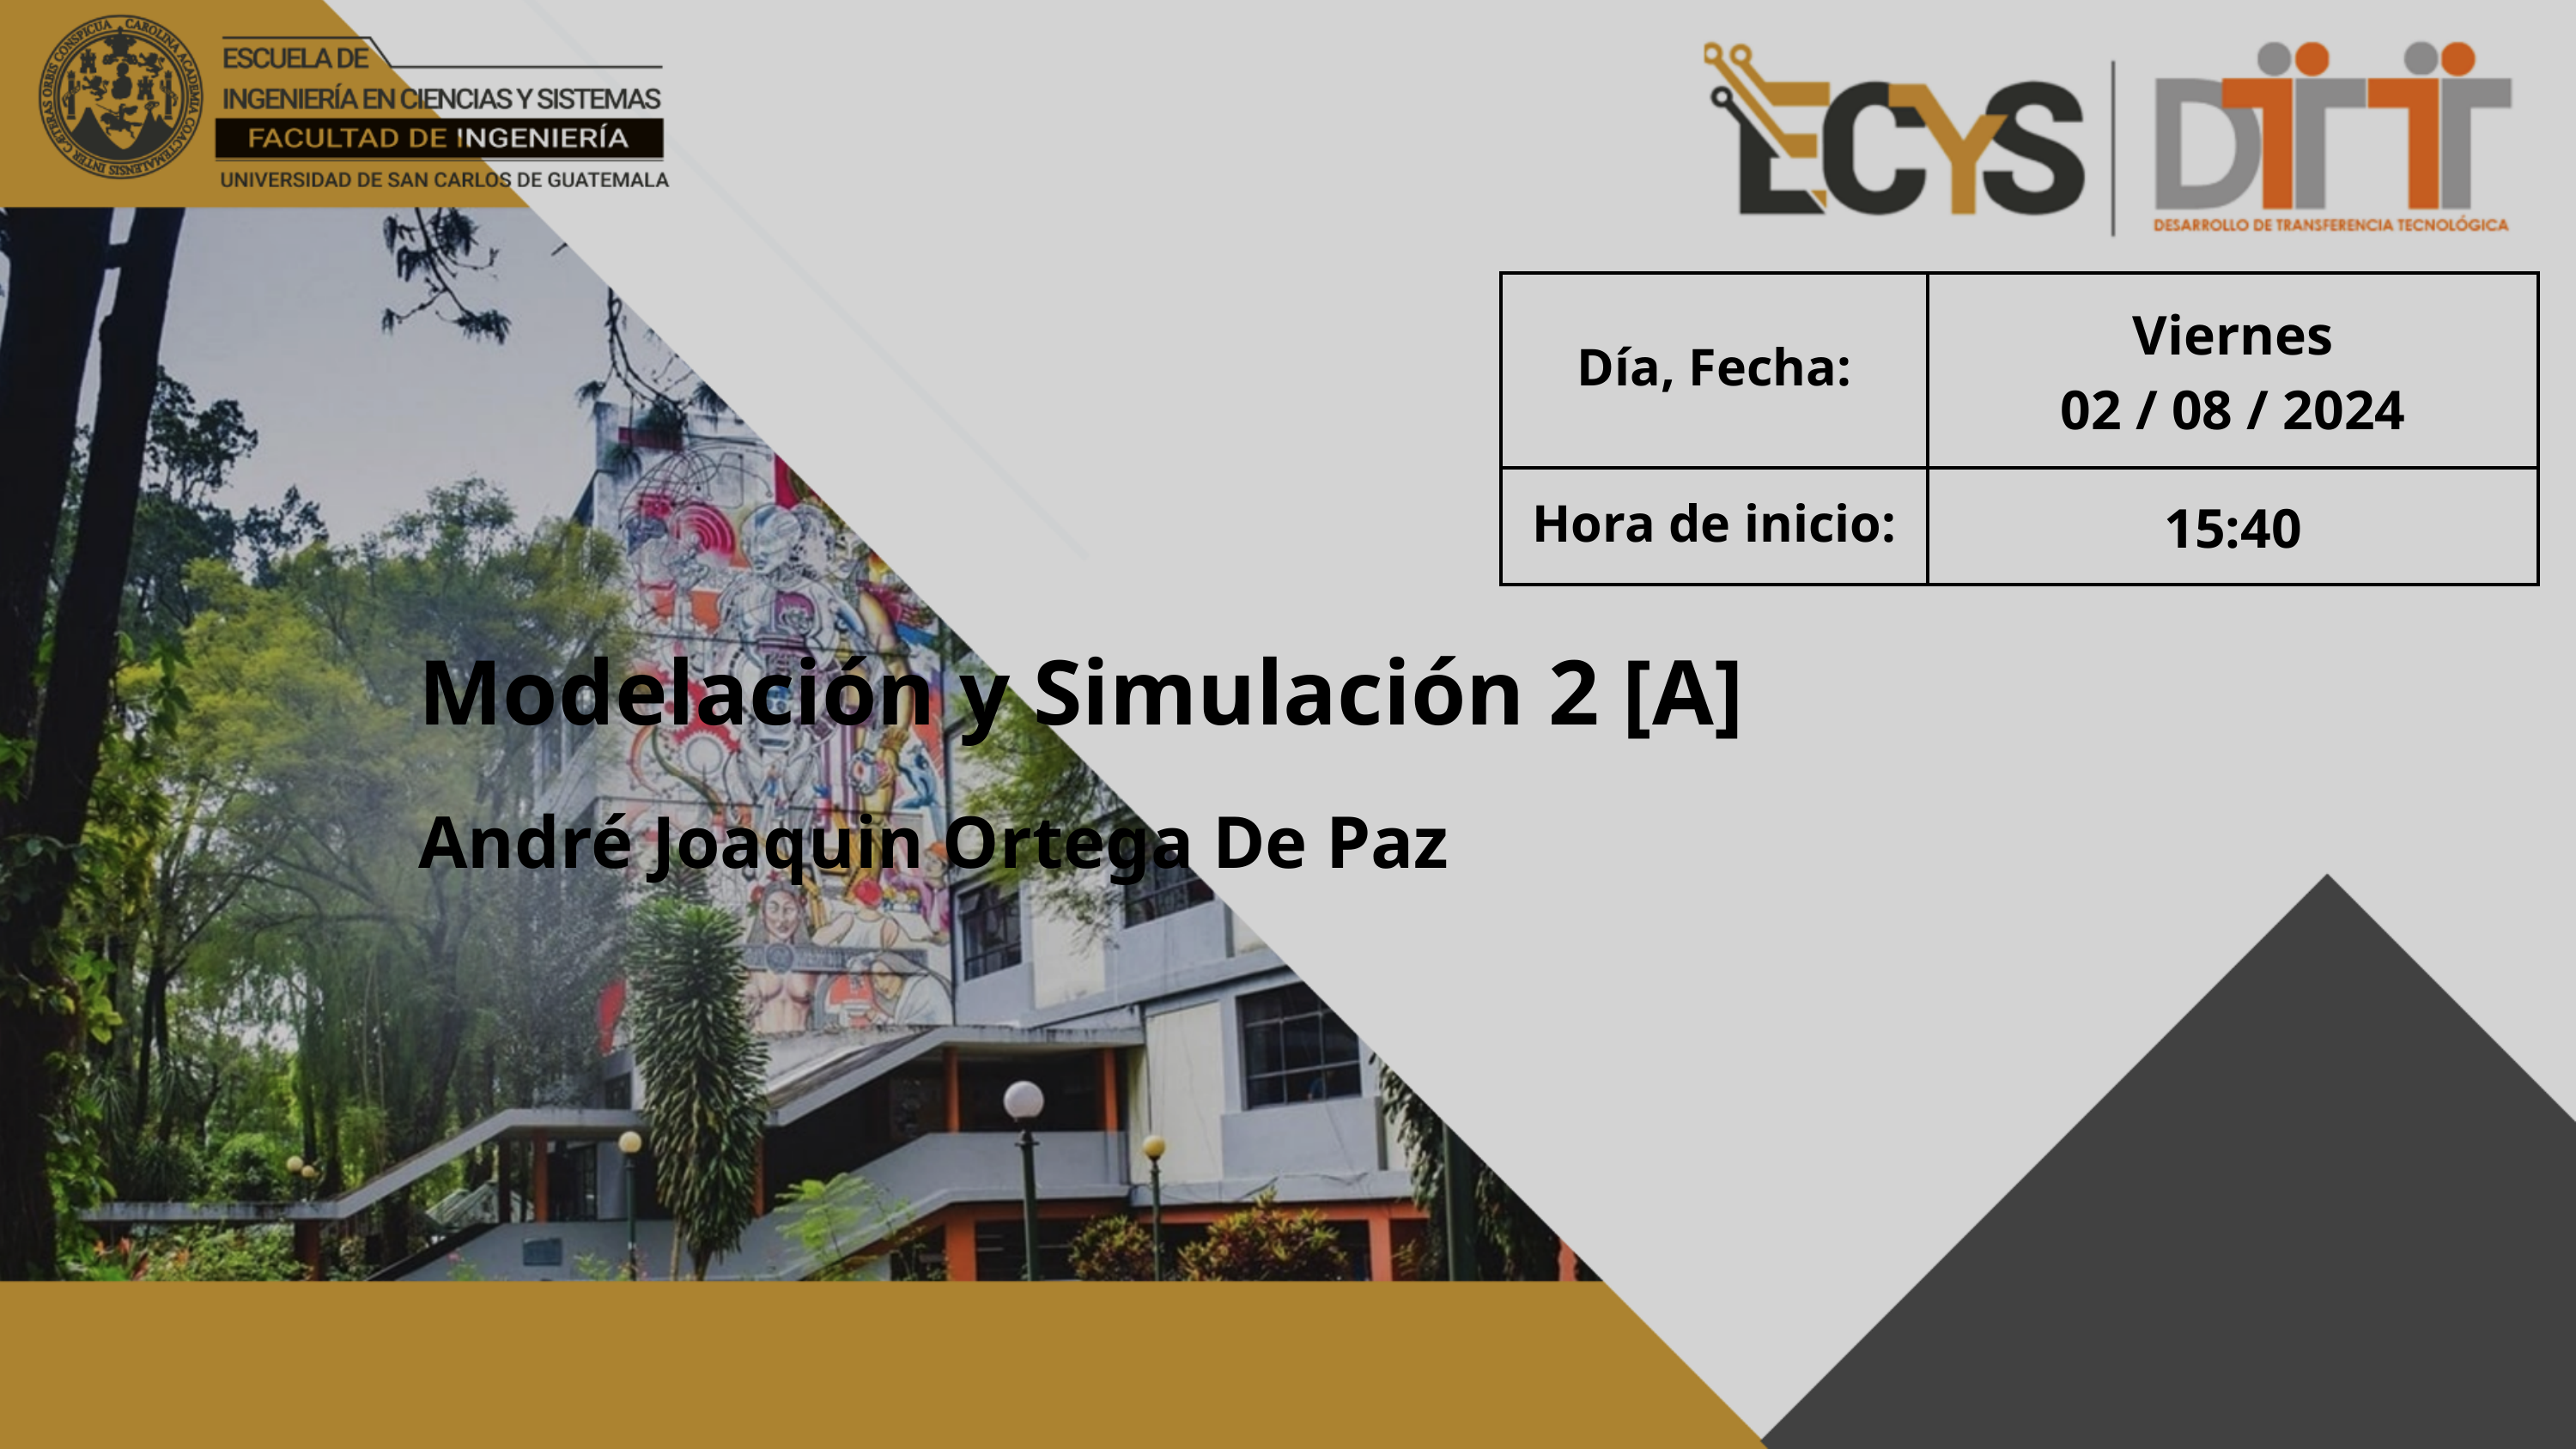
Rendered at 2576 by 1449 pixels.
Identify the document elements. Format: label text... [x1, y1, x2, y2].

table_cell Hora de inicio: [1503, 470, 1926, 583]
table_cell 15:40 [1929, 470, 2537, 583]
text_box Modelación y Simulación 2 [A] [418, 635, 2306, 743]
table_header Viernes 02 / 08 / 2024 [1929, 275, 2537, 466]
table_header Día, Fecha: [1503, 275, 1926, 466]
text_box [0, 0, 2576, 1449]
text_box André Joaquin Ortega De Paz [418, 797, 1967, 883]
